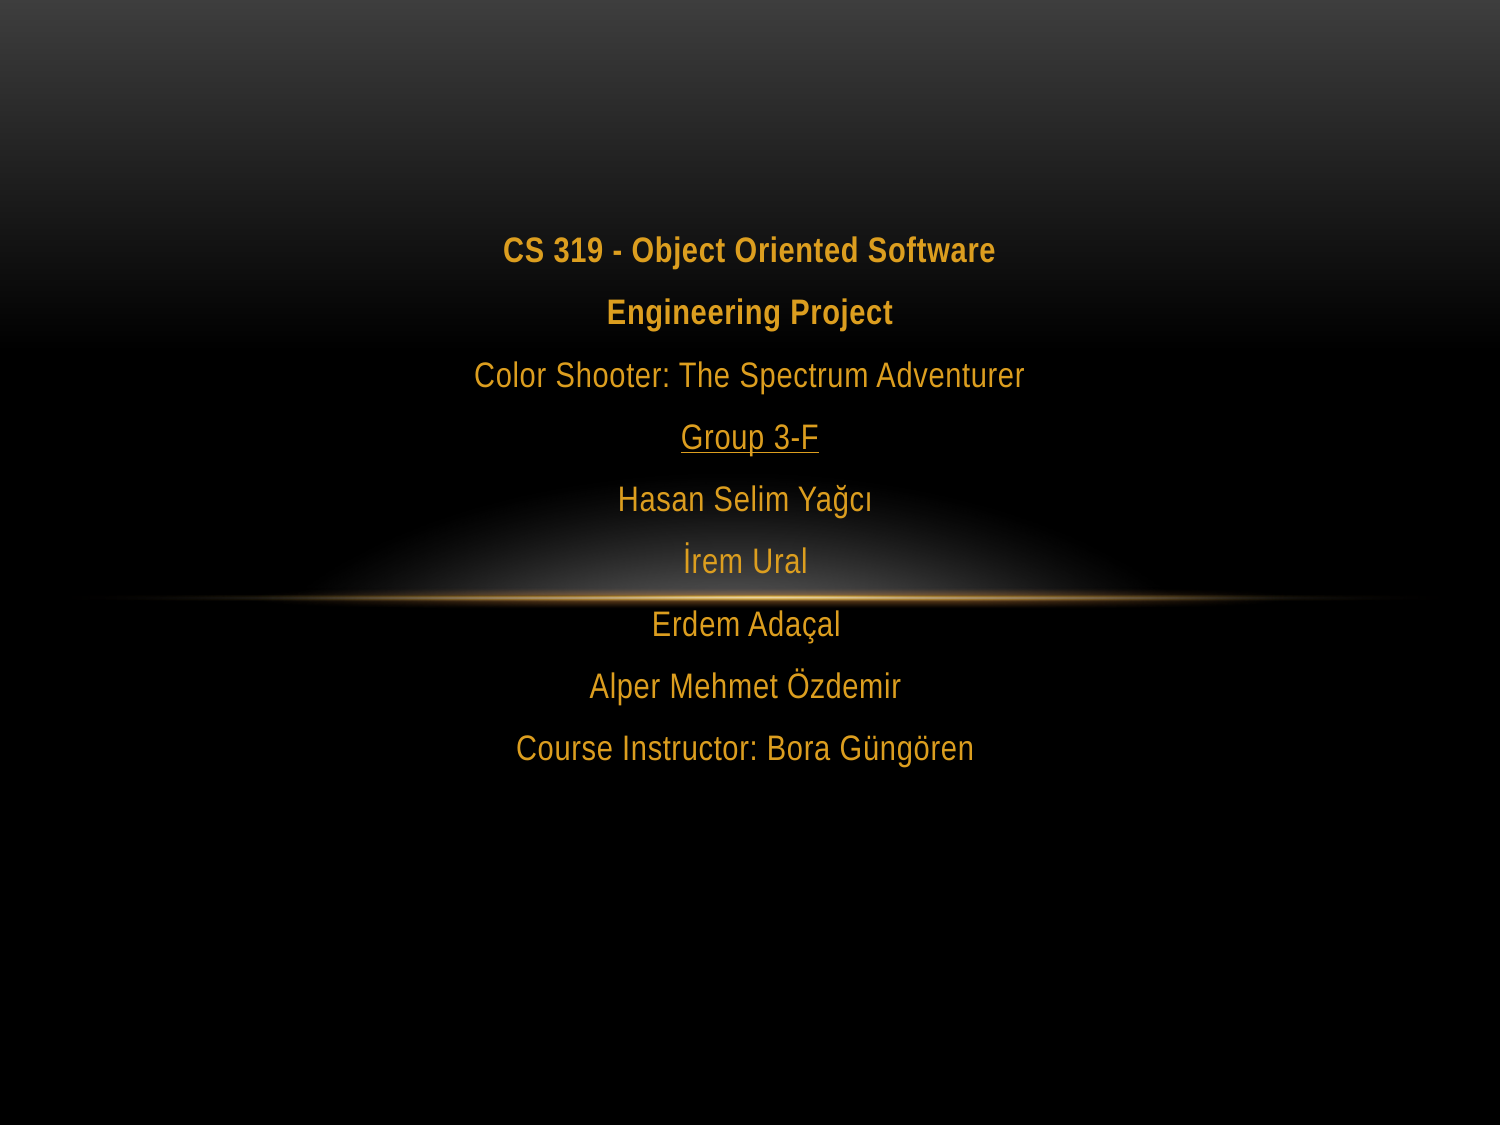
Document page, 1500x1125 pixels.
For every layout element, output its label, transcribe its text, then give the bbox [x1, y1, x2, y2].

subtitle CS 319 - Object Oriented Software Engineering Project Color Shooter: The Spectrum Adventurer Group 3-F Hasan Selim Yağcı İrem Ural Erdem Adaçal Alper Mehmet Özdemir Course Instructor: Bora Güngören [225, 219, 1275, 925]
picture [0, 0, 1500, 750]
